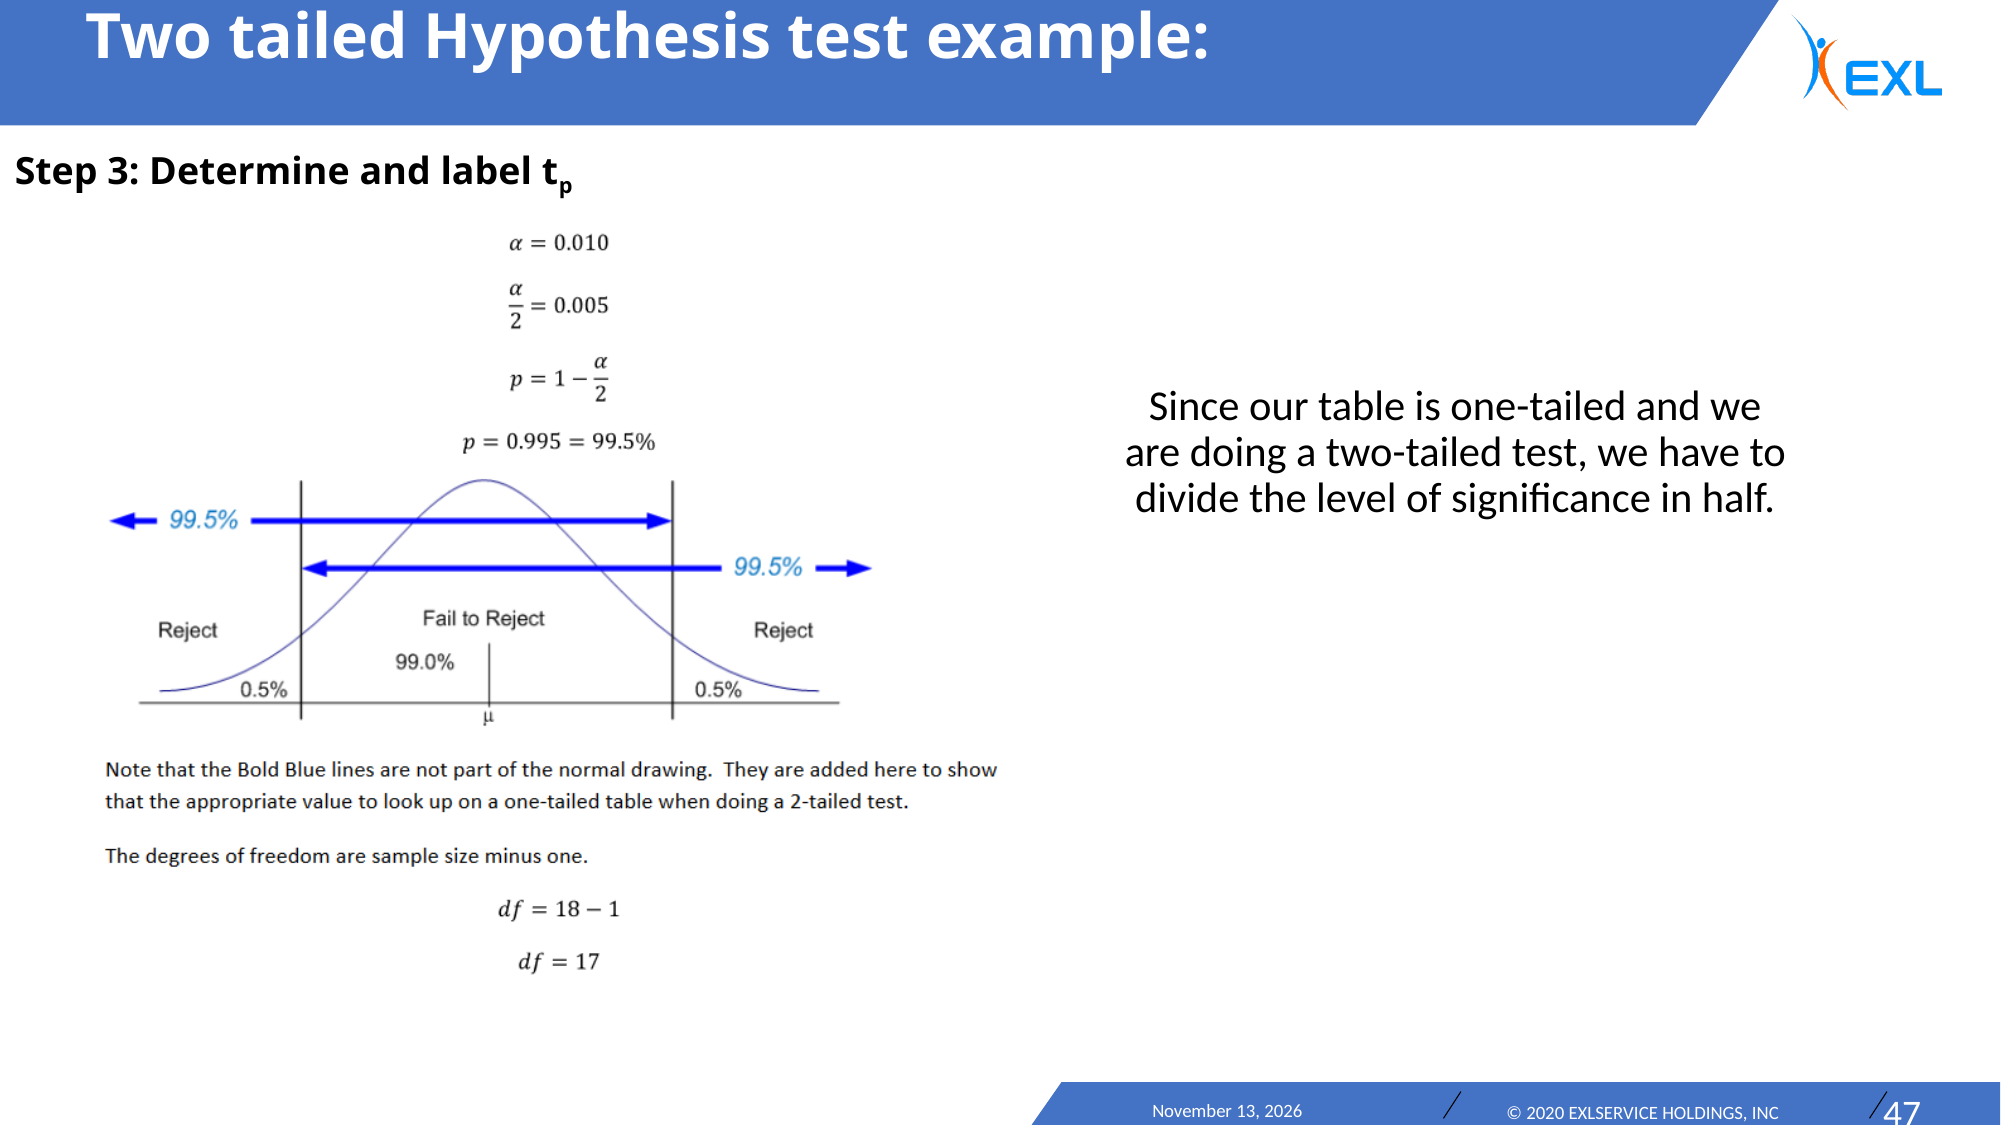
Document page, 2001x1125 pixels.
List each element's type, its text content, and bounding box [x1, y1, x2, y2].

picture [1791, 14, 1942, 111]
text_box Two tailed Hypothesis test example: [70, 0, 1563, 99]
picture [70, 225, 1017, 980]
title Step 3: Determine and label tp [0, 140, 1725, 226]
list Since our table is one-tailed and we are doing a two-tailed test, we have to divide the level of significance in half. [1106, 376, 1804, 576]
